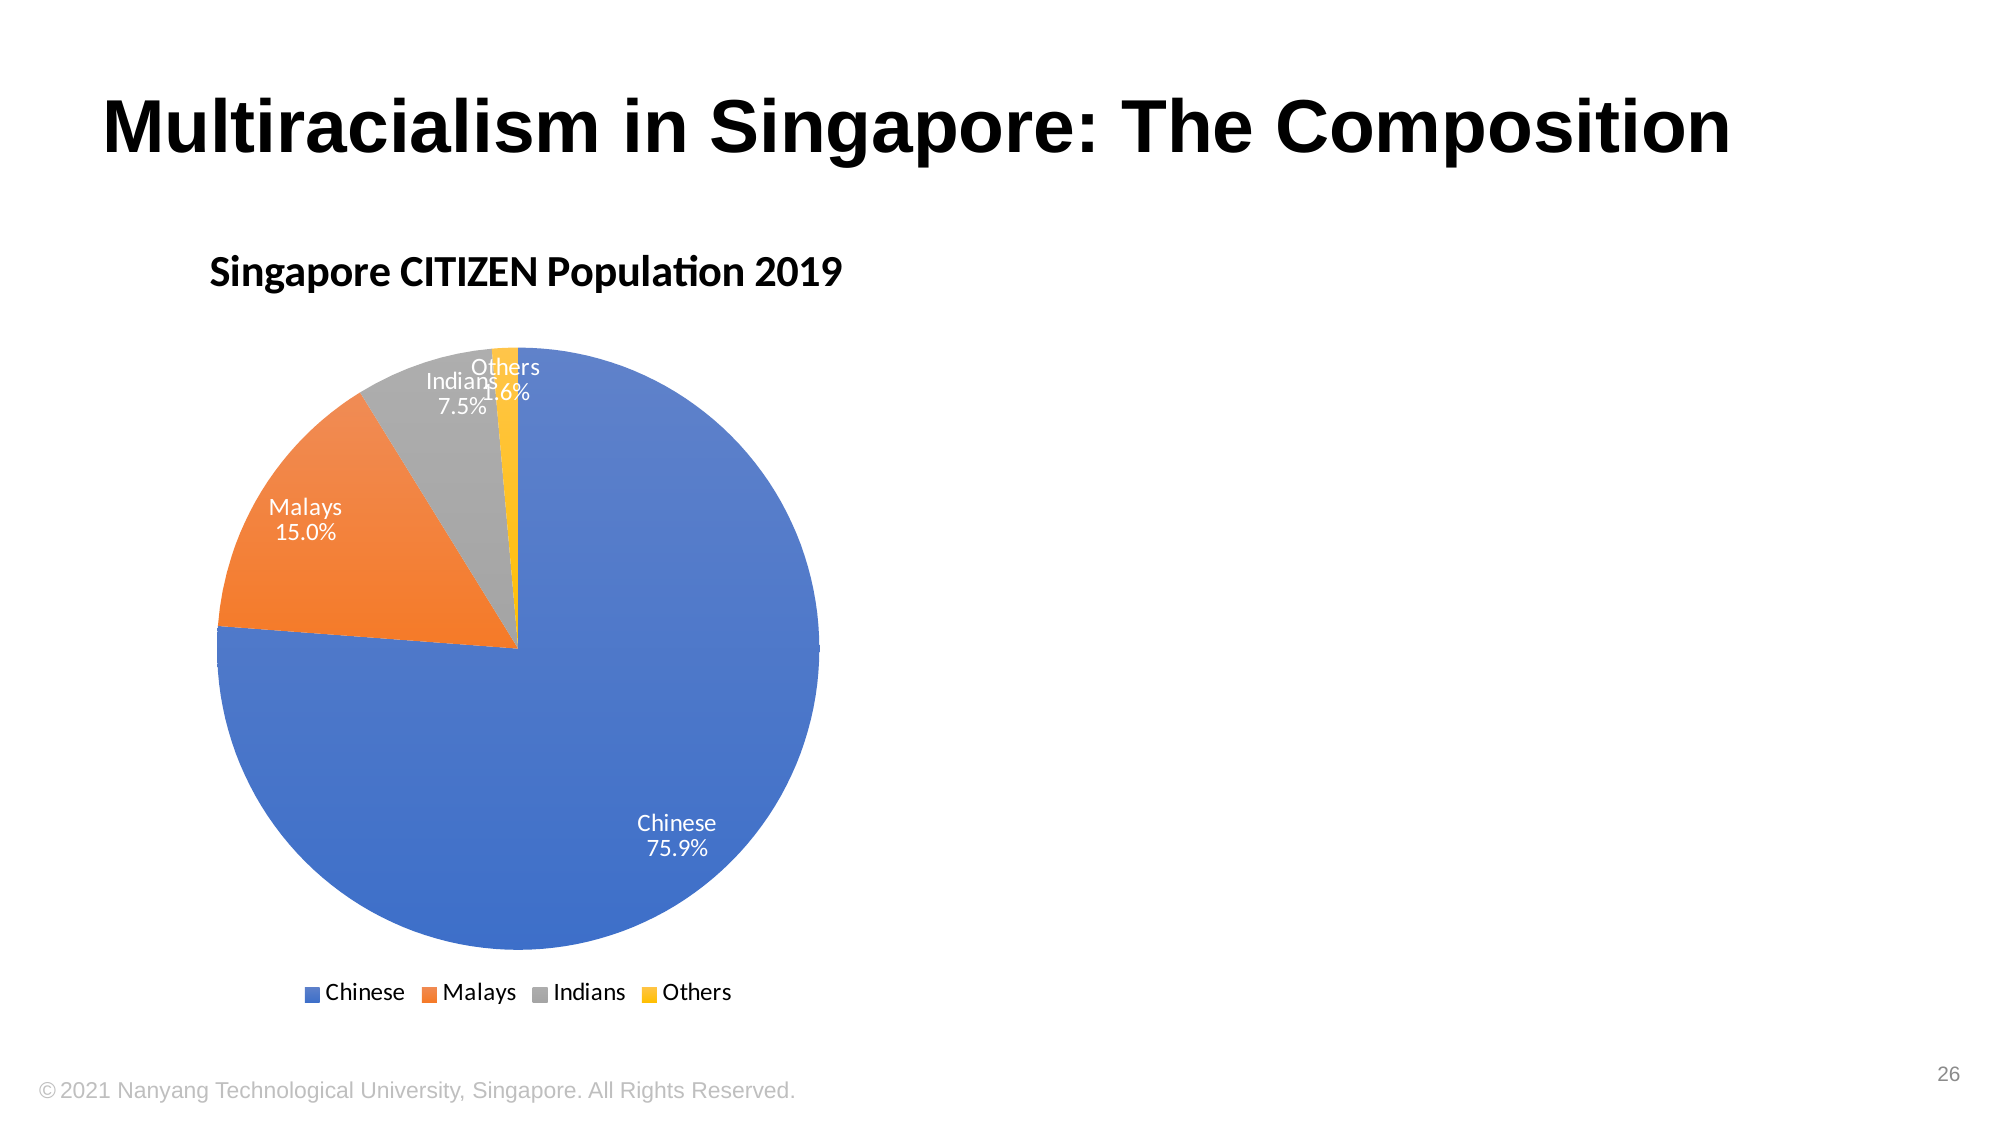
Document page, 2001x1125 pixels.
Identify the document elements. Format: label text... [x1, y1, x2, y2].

chart [86, 238, 950, 1014]
slide_number 26 [1525, 1042, 1976, 1103]
title Multiracialism in Singapore: The Composition [86, 59, 1812, 198]
